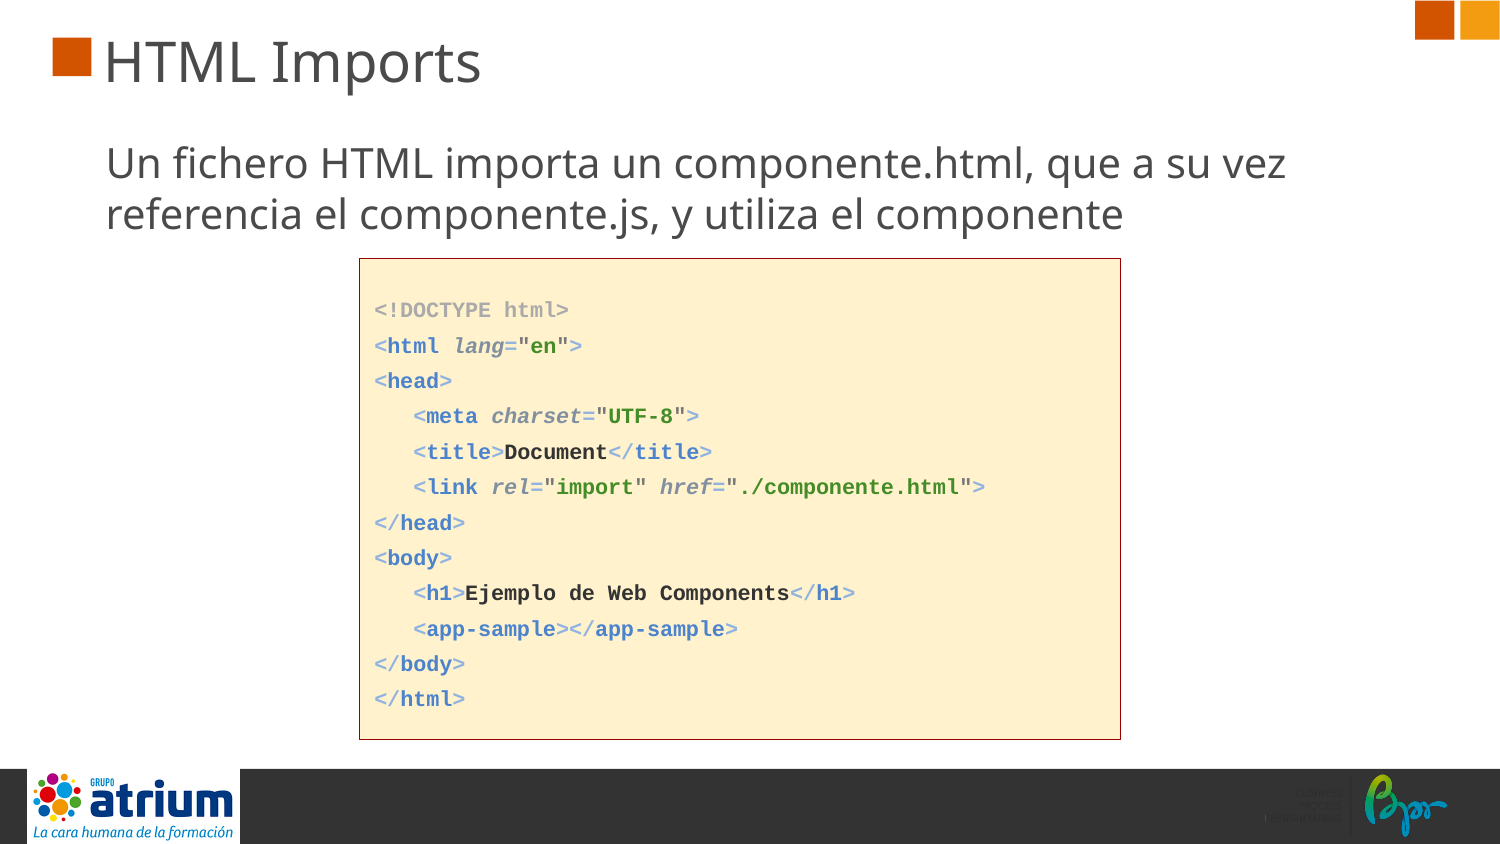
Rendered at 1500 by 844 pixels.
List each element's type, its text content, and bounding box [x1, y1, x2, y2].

text_box <!DOCTYPE html> <html lang="en"> <head> <meta charset="UTF-8"> <title>Document</title> <link rel="import" href="./componente.html"> </head> <body> <h1>Ejemplo de Web Components</h1> <app-sample></app-sample> </body> </html> [359, 258, 1121, 740]
title HTML Imports [94, 17, 1381, 107]
picture [27, 768, 240, 844]
picture [1257, 769, 1455, 843]
list Un fichero HTML importa un componente.html, que a su vez referencia el componente.js, y utiliza el componente [97, 128, 1383, 269]
